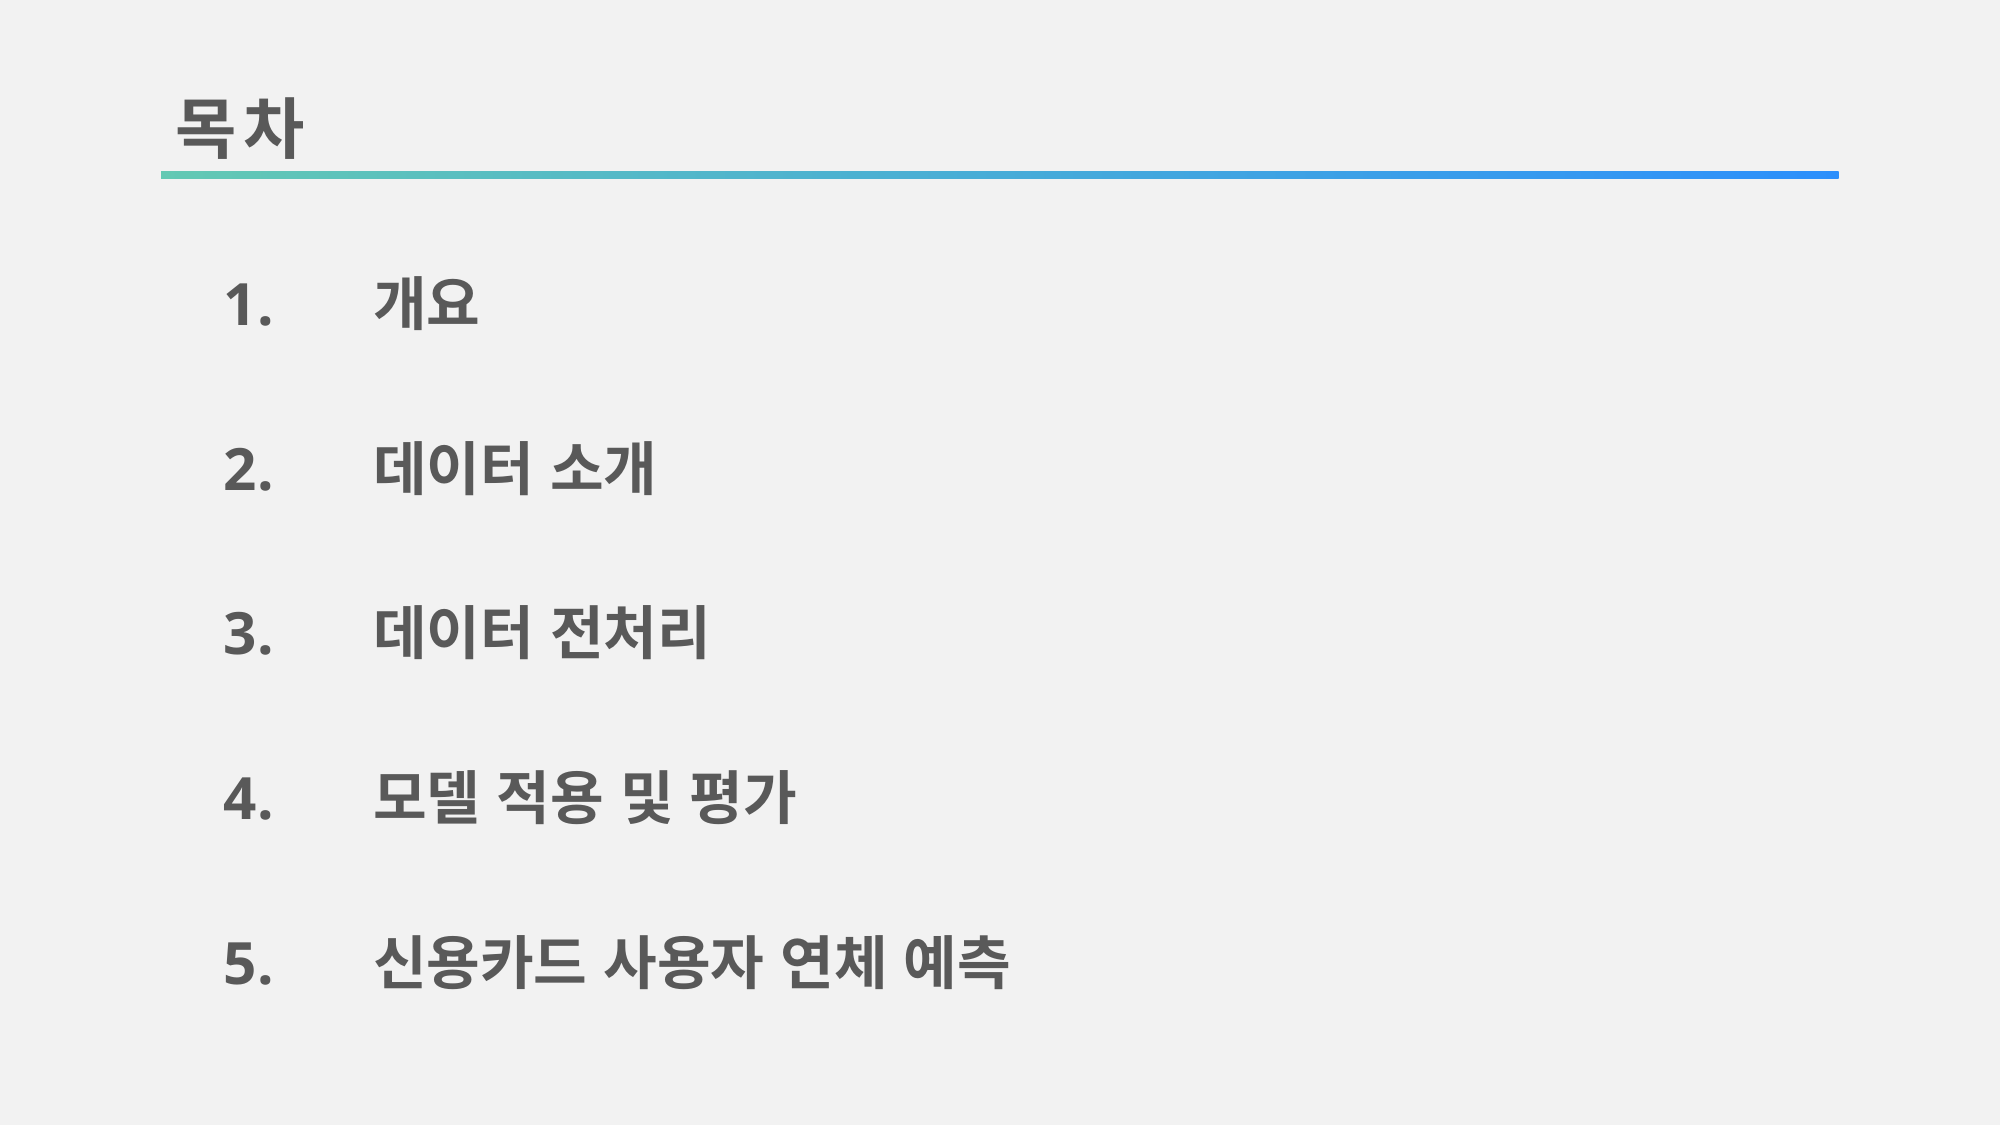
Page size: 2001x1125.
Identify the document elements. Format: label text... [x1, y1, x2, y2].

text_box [161, 39, 1839, 179]
text_box 개요 데이터 소개 데이터 전처리 모델 적용 및 평가 신용카드 사용자 연체 예측 [208, 224, 1357, 1004]
